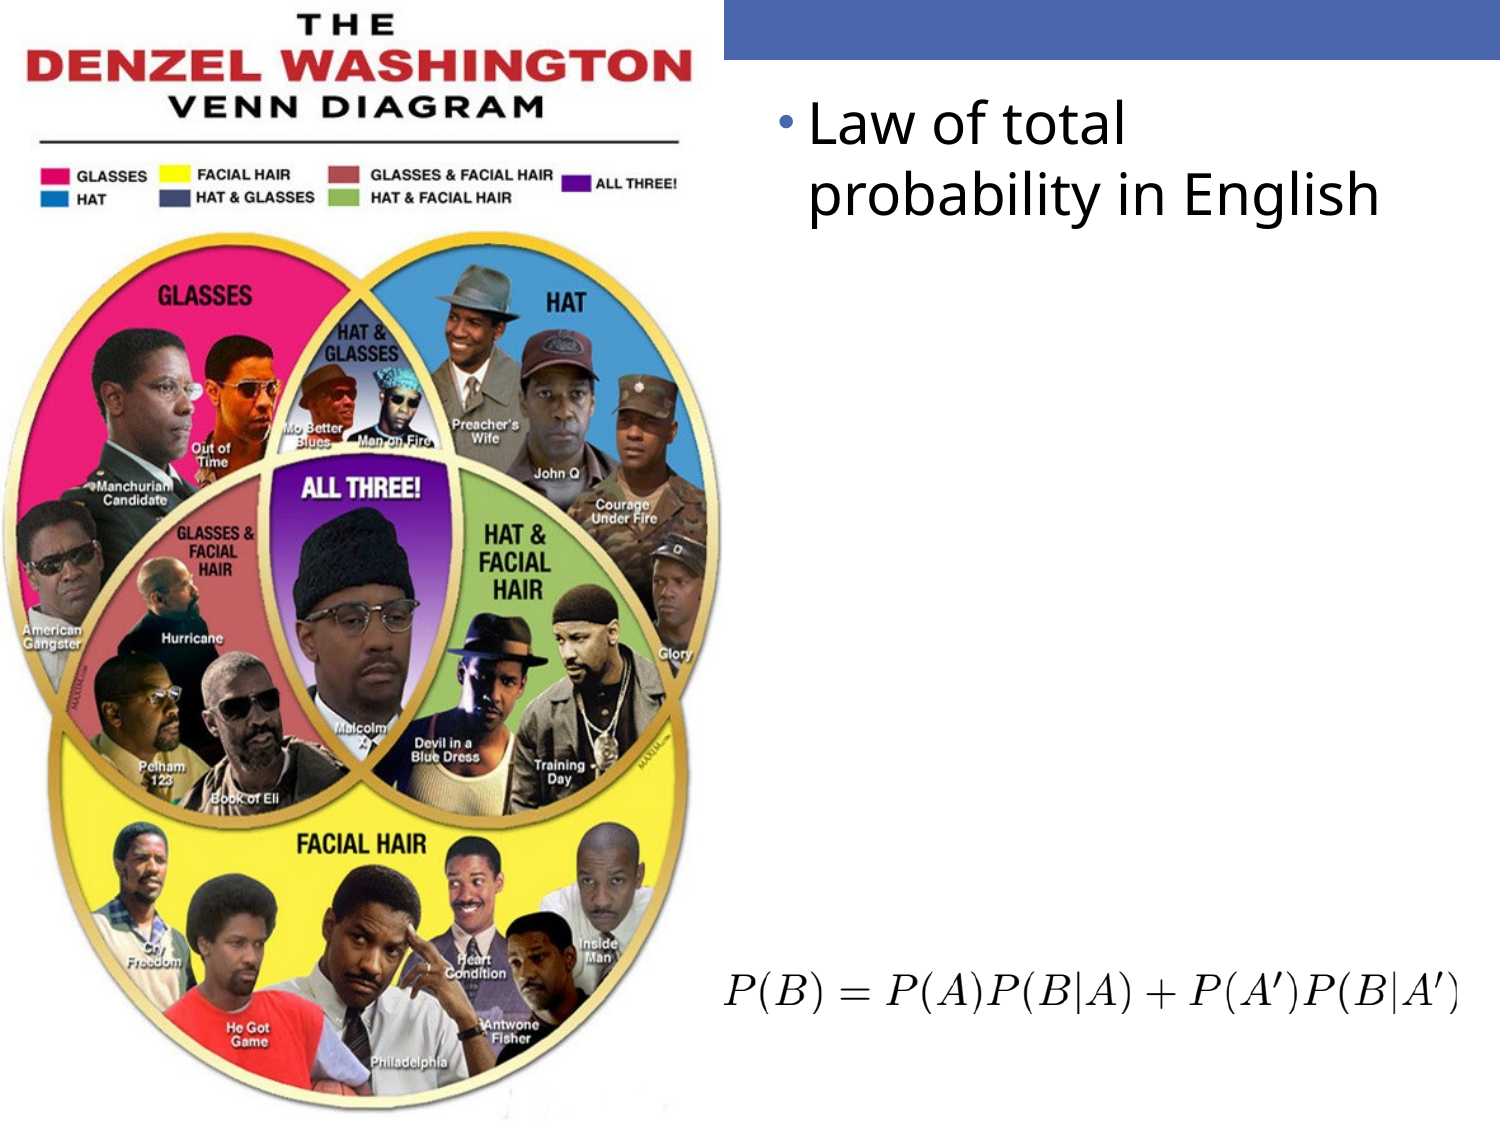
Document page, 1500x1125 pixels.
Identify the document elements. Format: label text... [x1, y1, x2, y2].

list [723, 783, 1457, 1125]
picture [0, 0, 724, 1125]
list Law of total probability in English [762, 79, 1425, 780]
